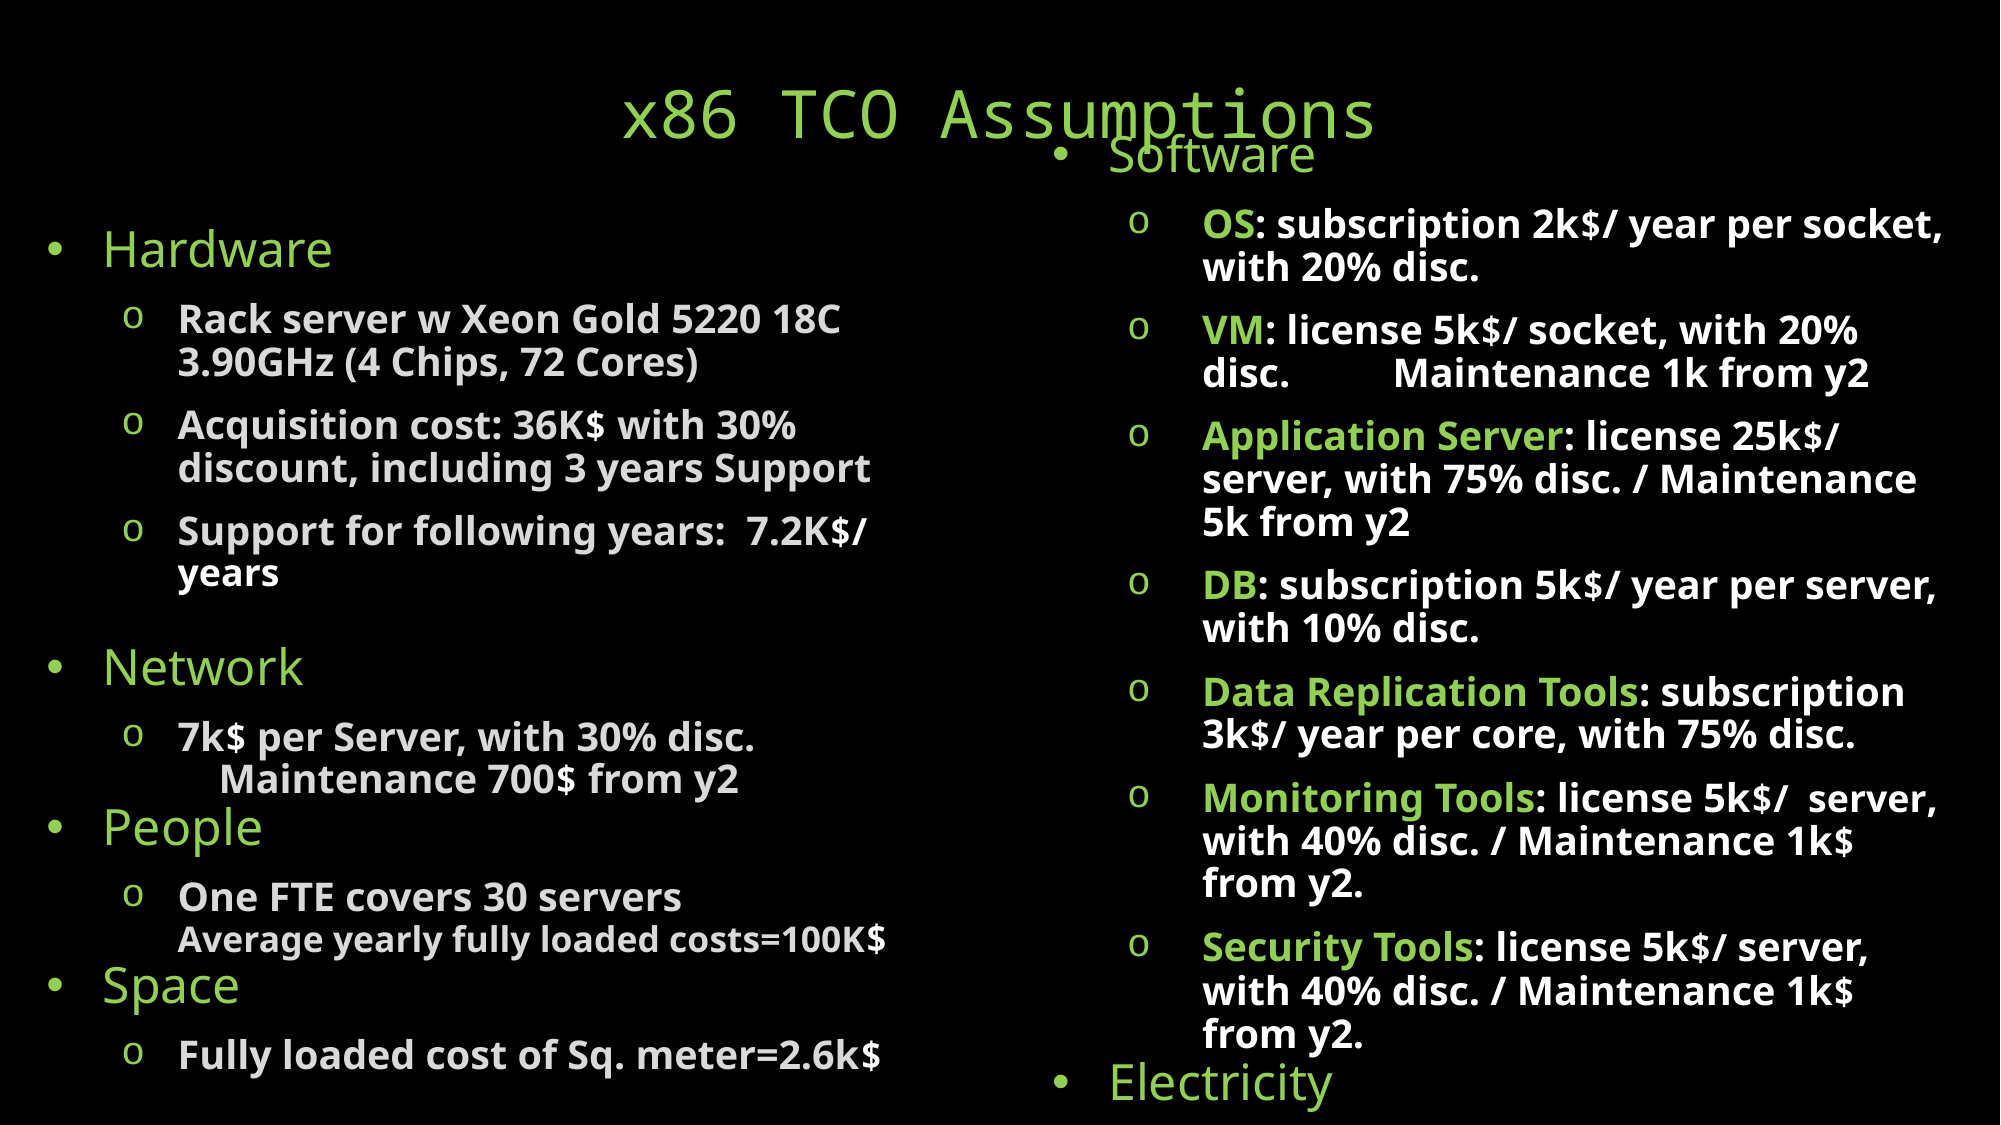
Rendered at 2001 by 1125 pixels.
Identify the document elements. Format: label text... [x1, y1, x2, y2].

title x86 TCO Assumptions [249, 75, 1750, 161]
list Software OS: subscription 2k$/ year per socket, with 20% disc. VM: license 5k$/ socket, with 20% disc. Maintenance 1k from y2 Application Server: license 25k$/ server, with 75% disc. / Maintenance 5k from y2 DB: subscription 5k$/ year per server, with 10% disc. Data Replication Tools: subscription 3k$/ year per core, with 75% disc. Monitoring Tools: license 5k$/ server, with 40% disc. / Maintenance 1k$ from y2. Security Tools: license 5k$/ server, with 40% disc. / Maintenance 1k$ from y2. Electricity Cost per kWh=0,10$ [1037, 196, 1969, 1106]
list Hardware Rack server w Xeon Gold 5220 18C 3.90GHz (4 Chips, 72 Cores) Acquisition cost: 36K$ with 30% discount, including 3 years Support Support for following years: 7.2K$/ years Network 7k$ per Server, with 30% disc. Maintenance 700$ from y2 People One FTE covers 30 servers Average yearly fully loaded costs=100K$ Space Fully loaded cost of Sq. meter=2.6k$ [31, 196, 963, 1106]
